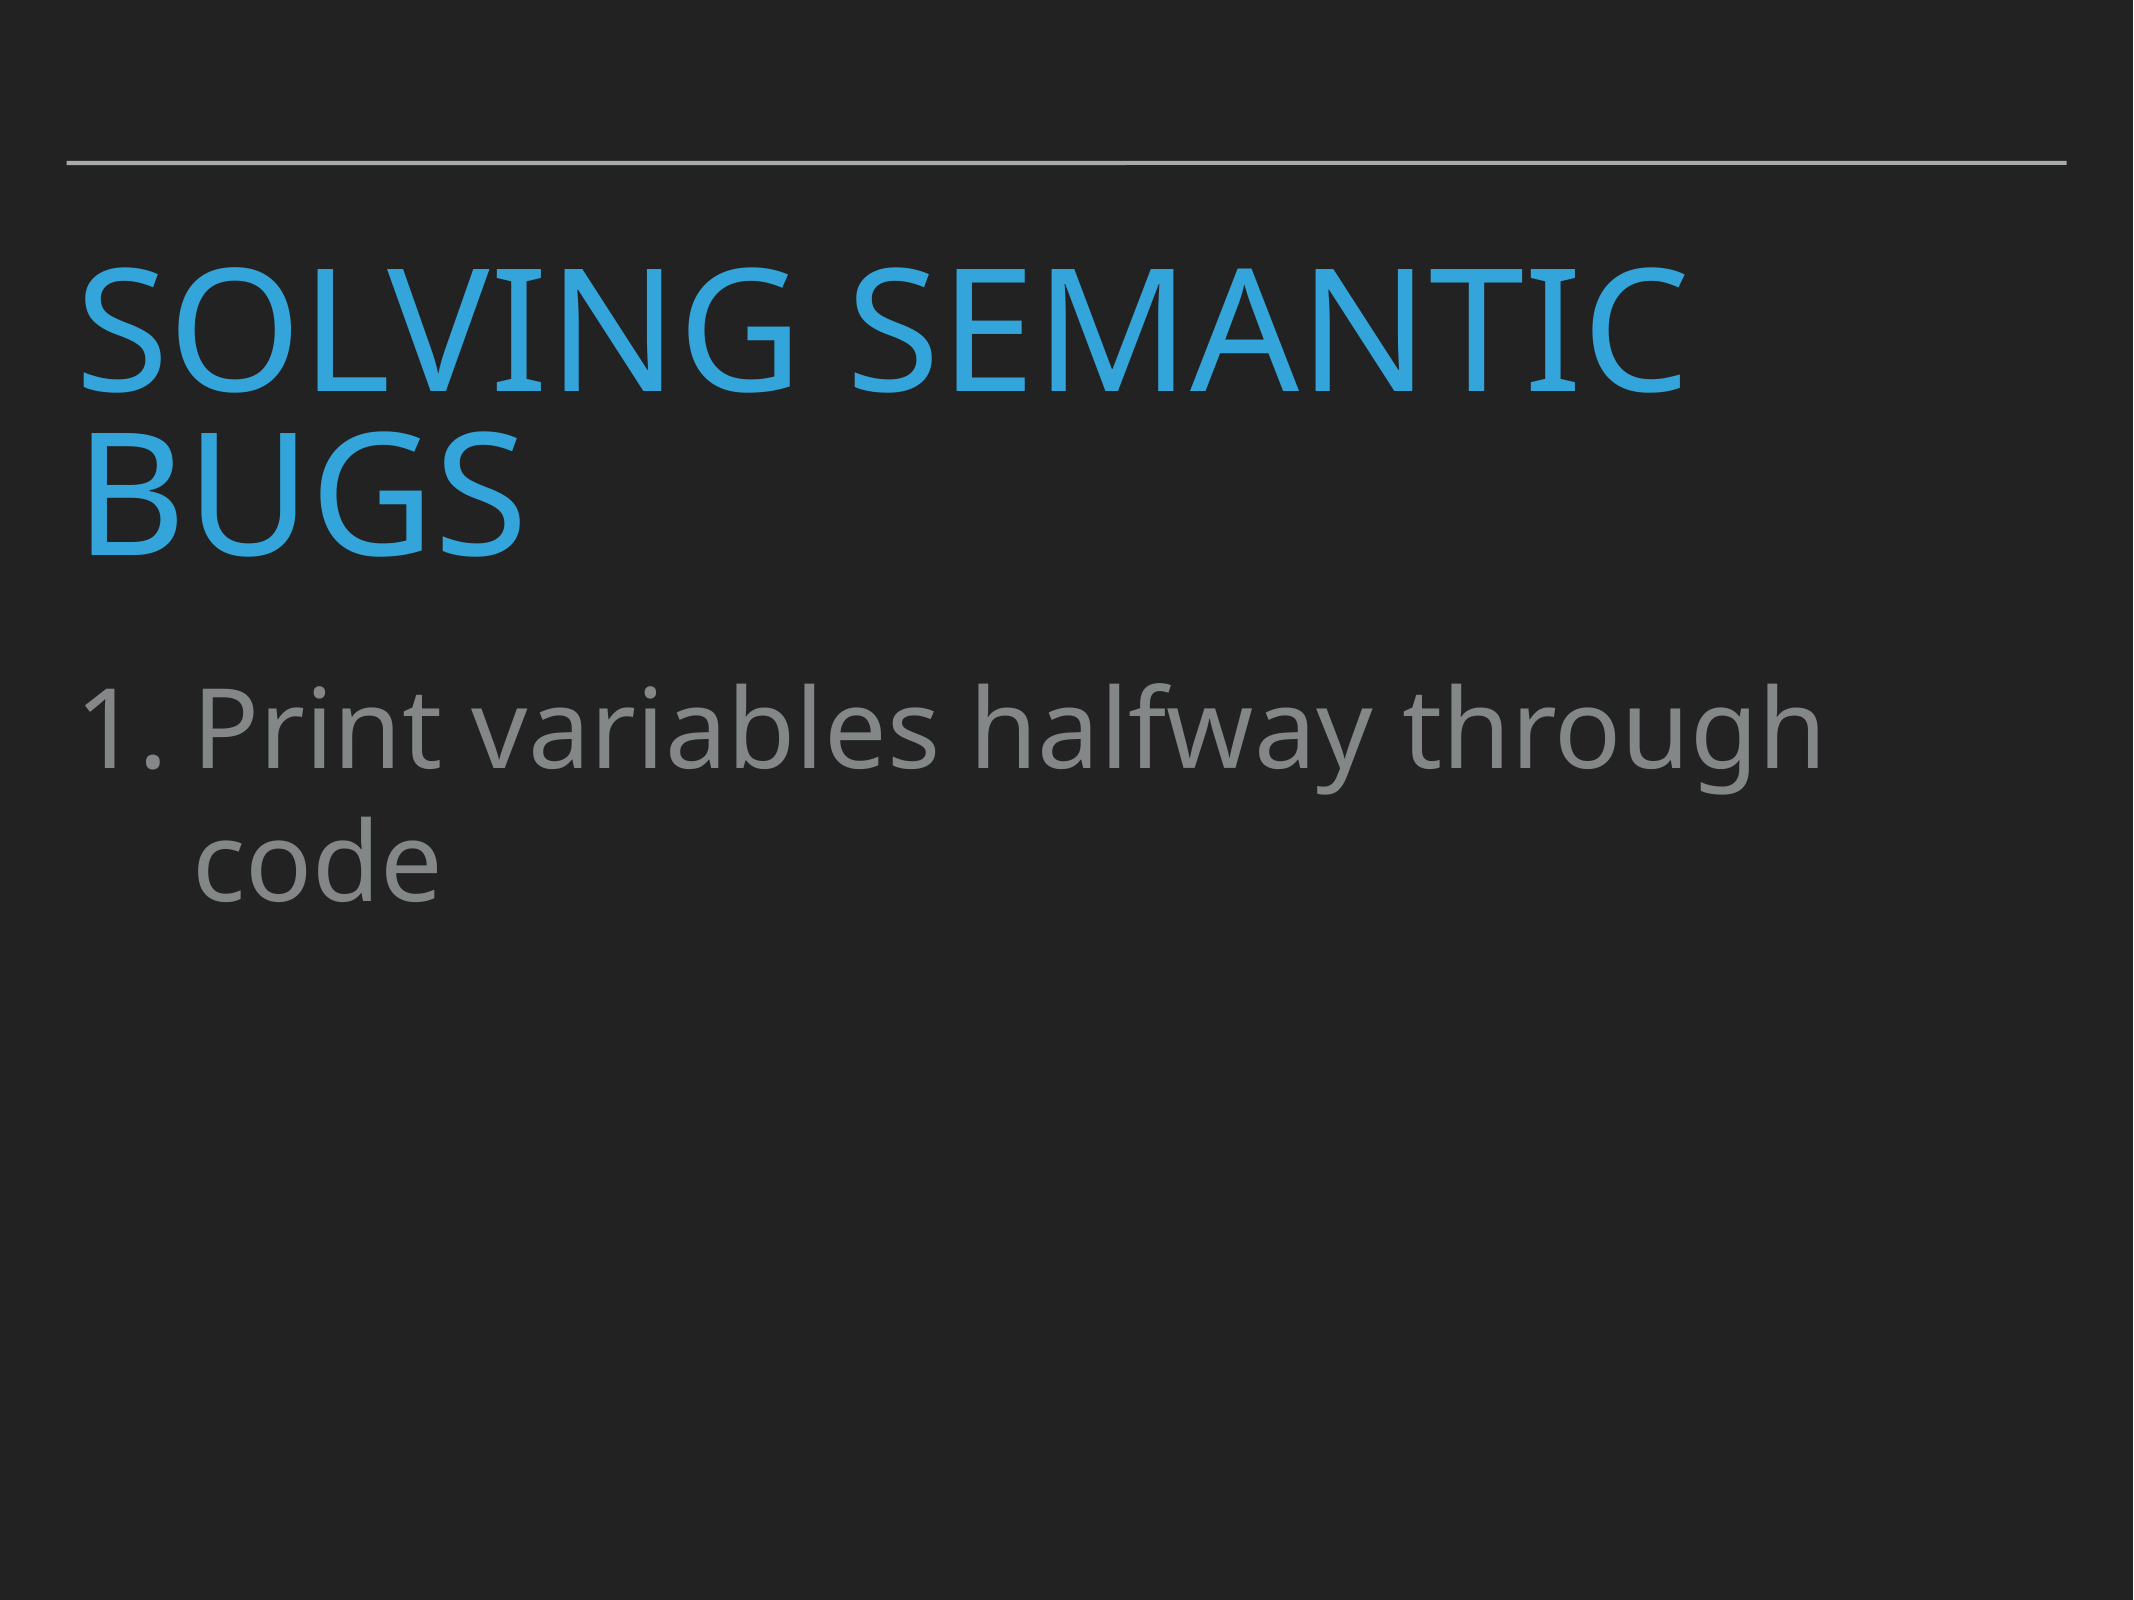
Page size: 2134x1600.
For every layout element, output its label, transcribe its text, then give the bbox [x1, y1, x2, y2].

list Print variables halfway through code [66, 648, 2068, 863]
title Solving semantic Bugs [66, 251, 2068, 445]
